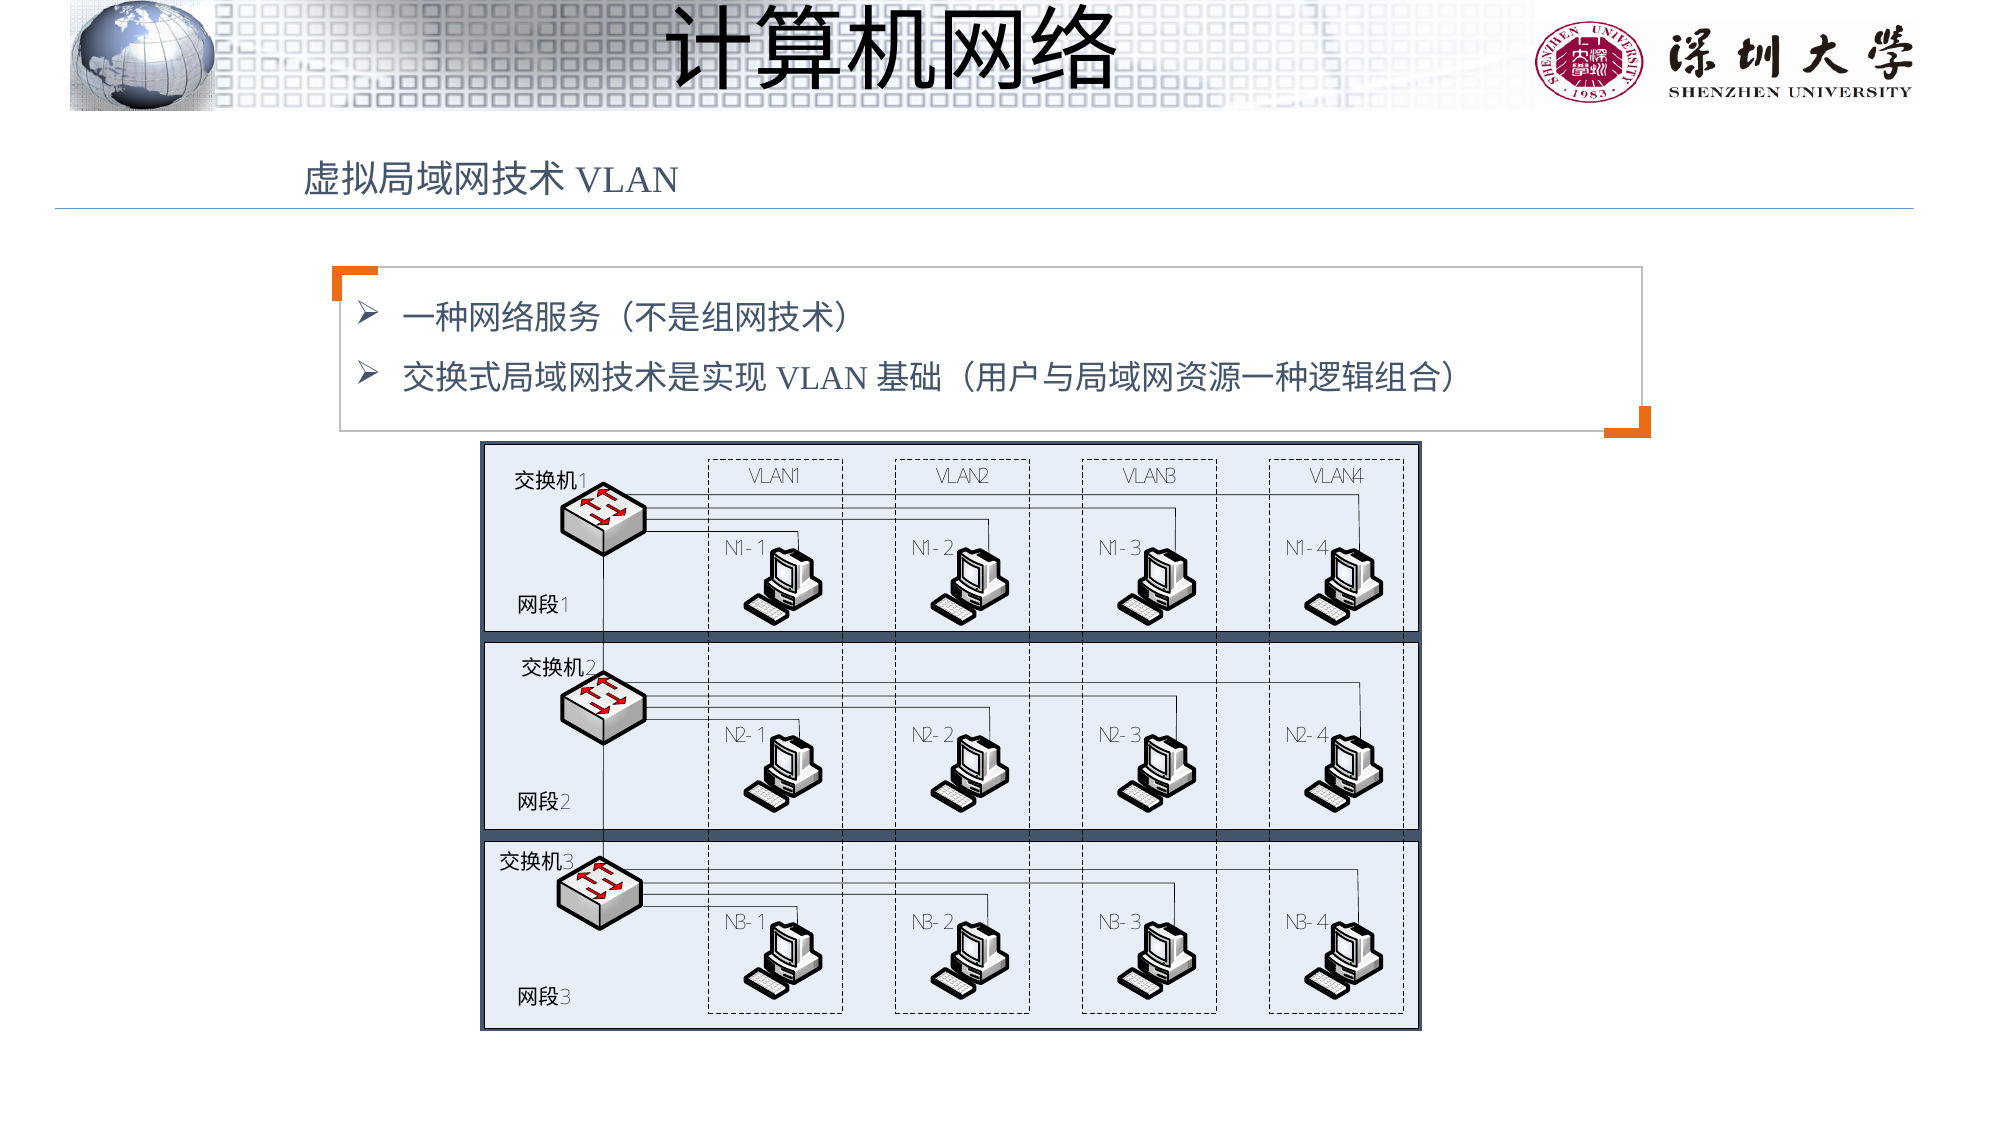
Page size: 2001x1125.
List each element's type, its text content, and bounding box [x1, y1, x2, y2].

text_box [332, 267, 1650, 437]
picture [70, 0, 1914, 111]
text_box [480, 440, 1423, 1032]
text_box 虚拟局域网技术VLAN [289, 125, 694, 208]
